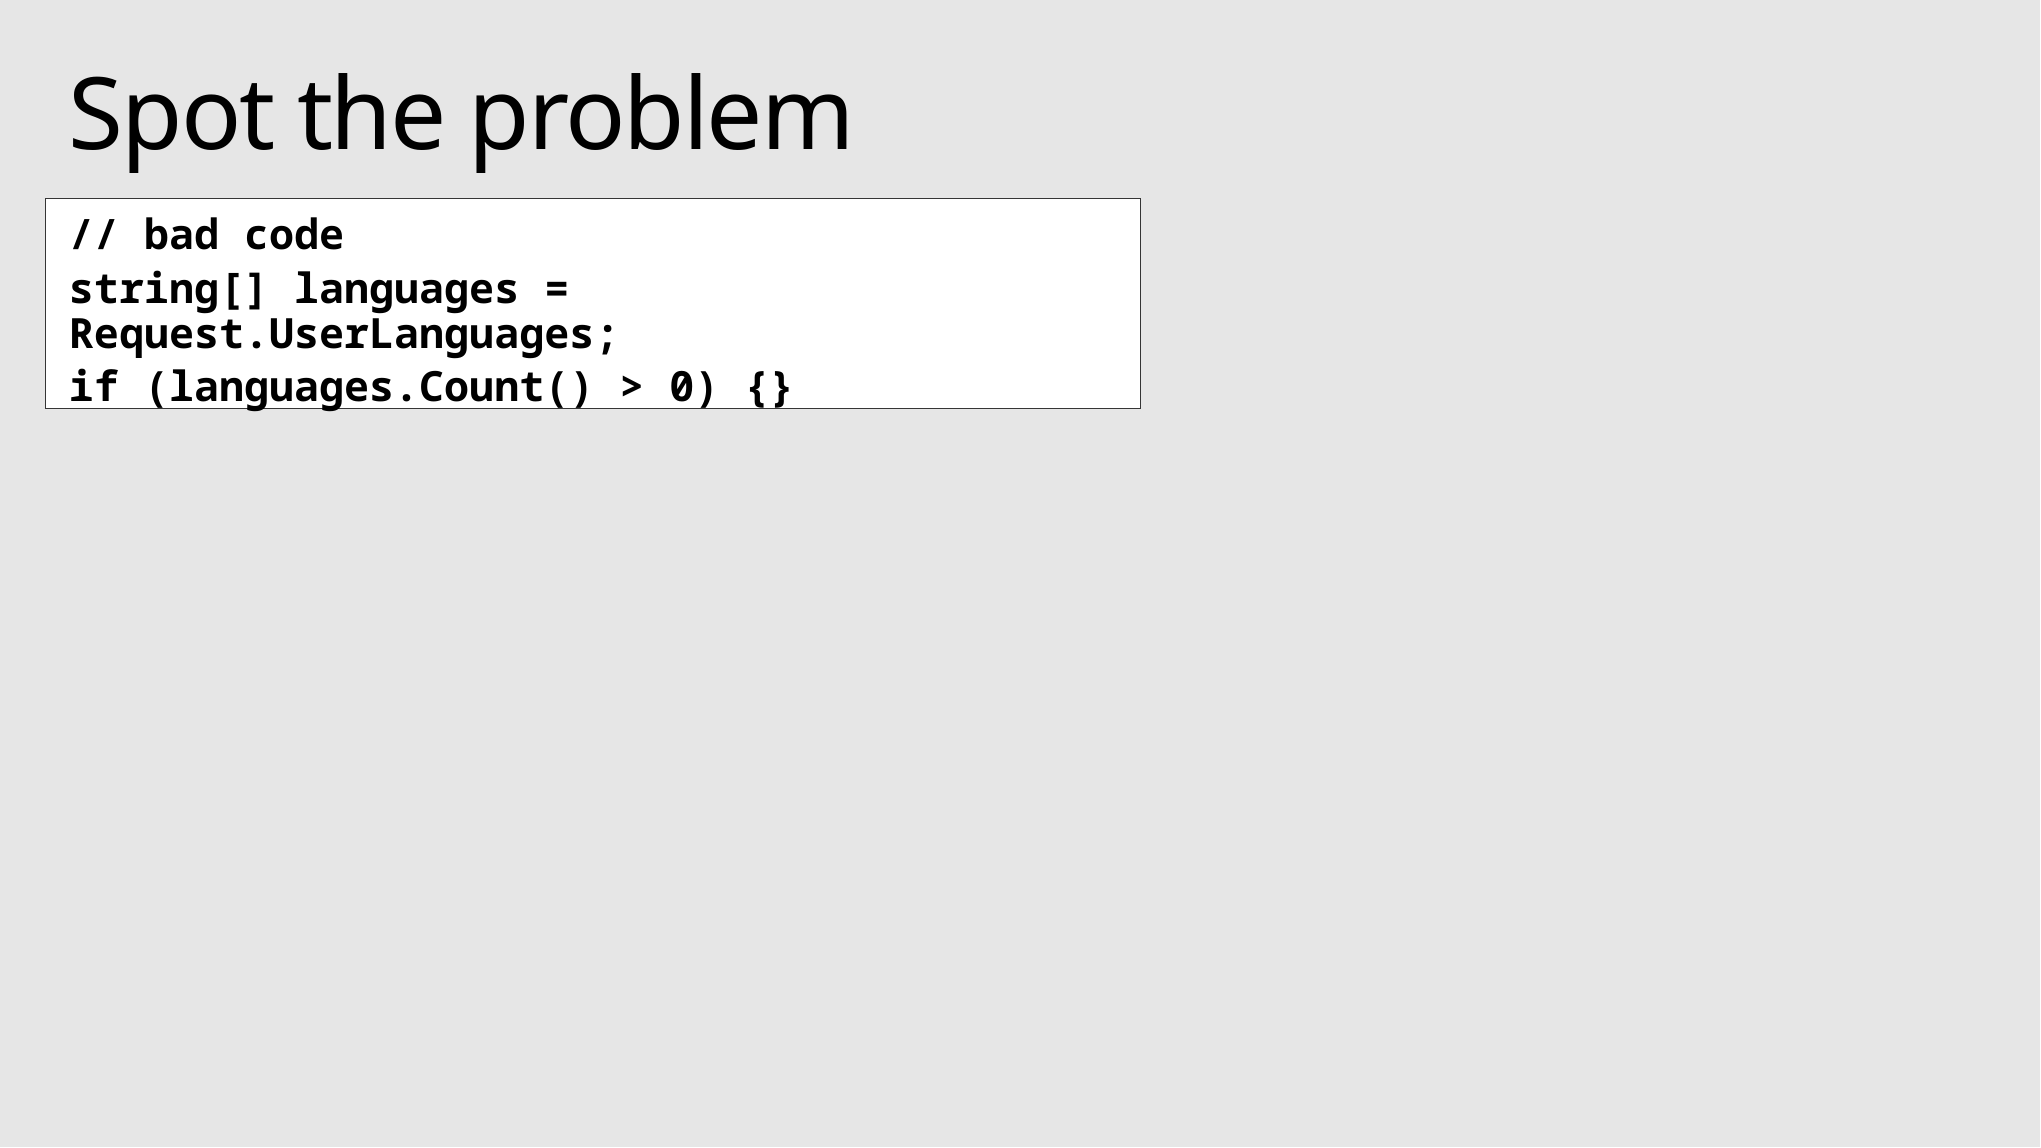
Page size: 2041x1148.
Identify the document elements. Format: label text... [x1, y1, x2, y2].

title Spot the problem [45, 48, 1996, 199]
list // bad code string[] languages = Request.UserLanguages; if (languages.Count() > 0) {} [45, 199, 1141, 409]
